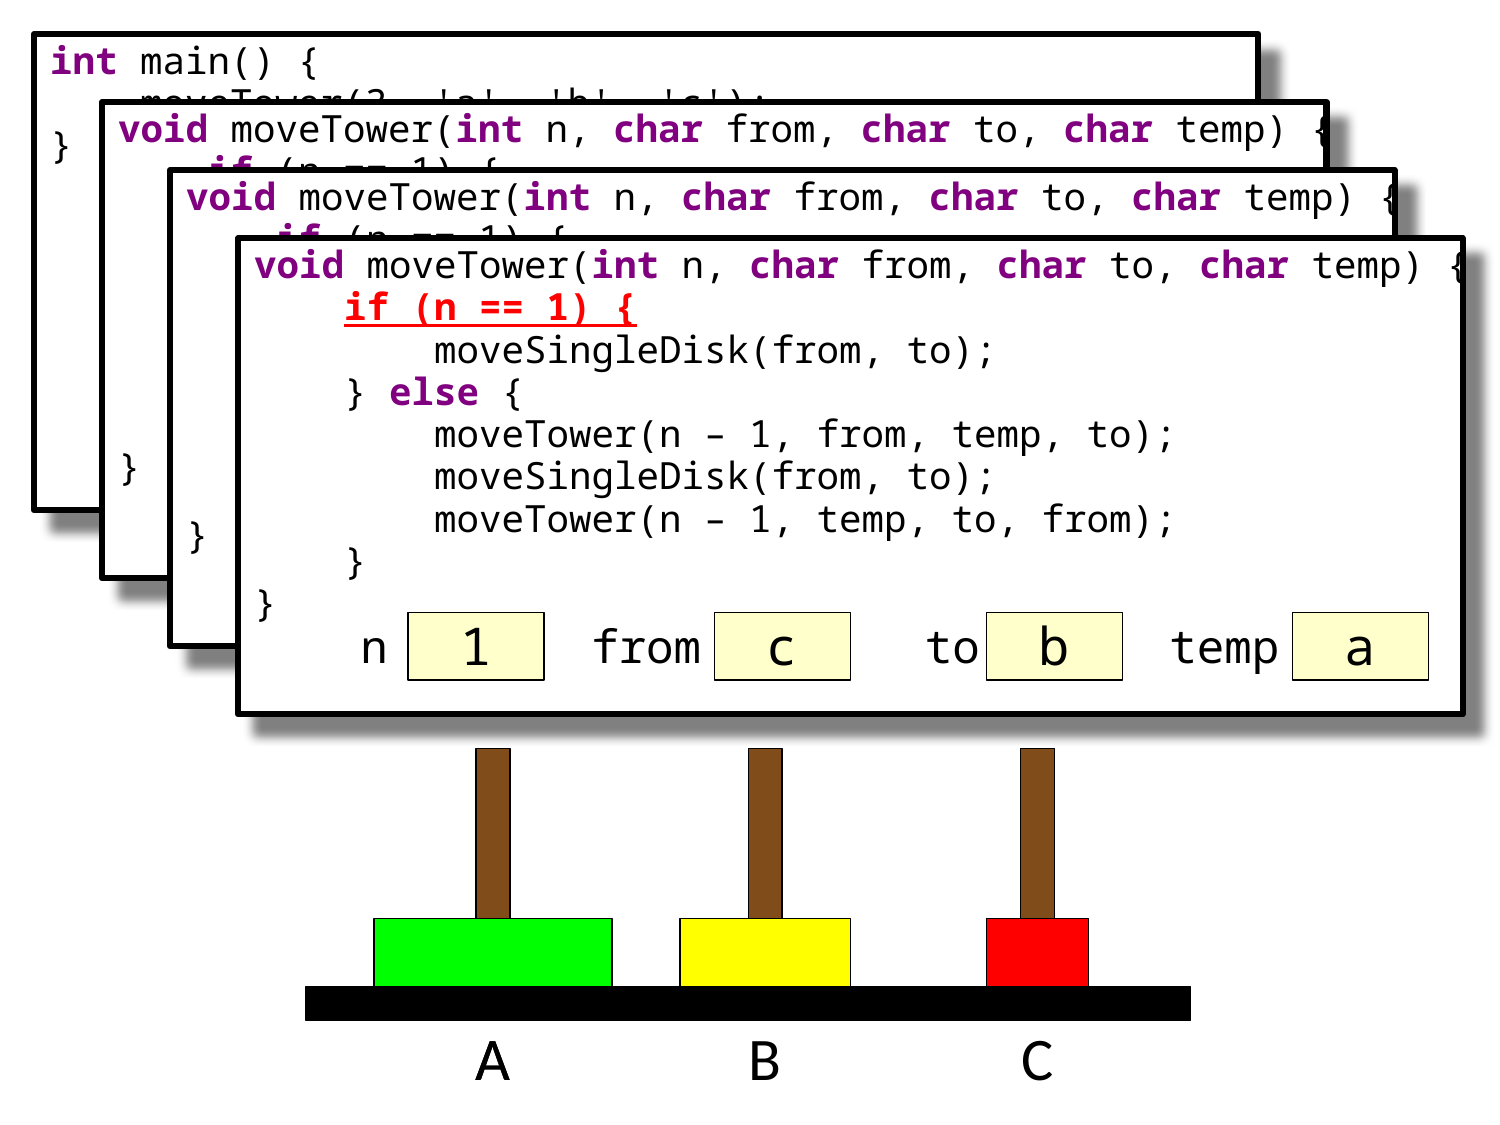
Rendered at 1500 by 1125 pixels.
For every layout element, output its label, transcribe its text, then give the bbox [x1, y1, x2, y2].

text_box [748, 748, 783, 918]
text_box C [986, 1020, 1089, 1089]
text_box temp [1156, 612, 1292, 681]
text_box n [340, 612, 408, 681]
text_box a [1292, 612, 1429, 681]
text_box A [442, 1020, 545, 1089]
text_box 1 [408, 612, 545, 681]
text_box int main() { moveTower(3, 'a', 'b', 'c'); } [33, 34, 1259, 511]
text_box void moveTower(int n, char from, char to, char temp) { if (n == 1) { moveSingleDisk(from, to); } else { moveTower(n – 1, from, temp, to); moveSingleDisk(from, to); moveTower(n – 1, temp, to, from); } } [238, 238, 1463, 715]
text_box B [714, 1020, 817, 1089]
text_box [476, 748, 511, 918]
text_box b [986, 612, 1123, 681]
text_box [374, 918, 613, 987]
text_box void moveTower(int n, char from, char to, char temp) { if (n == 1) { moveSingleDisk(from, to); } else { moveTower(n – 1, from, temp, to); moveSingleDisk(from, to); moveTower(n – 1, temp, to, from); } } [170, 170, 1395, 647]
text_box [680, 918, 851, 987]
text_box to [918, 612, 986, 681]
text_box [1020, 748, 1055, 918]
text_box from [578, 612, 714, 681]
text_box c [714, 612, 851, 681]
text_box [306, 986, 1191, 1021]
text_box void moveTower(int n, char from, char to, char temp) { if (n == 1) { moveSingleDisk(from, to); } else { moveTower(n – 1, from, temp, to); moveSingleDisk(from, to); moveTower(n – 1, temp, to, from); } } [101, 102, 1327, 579]
text_box [986, 918, 1089, 987]
